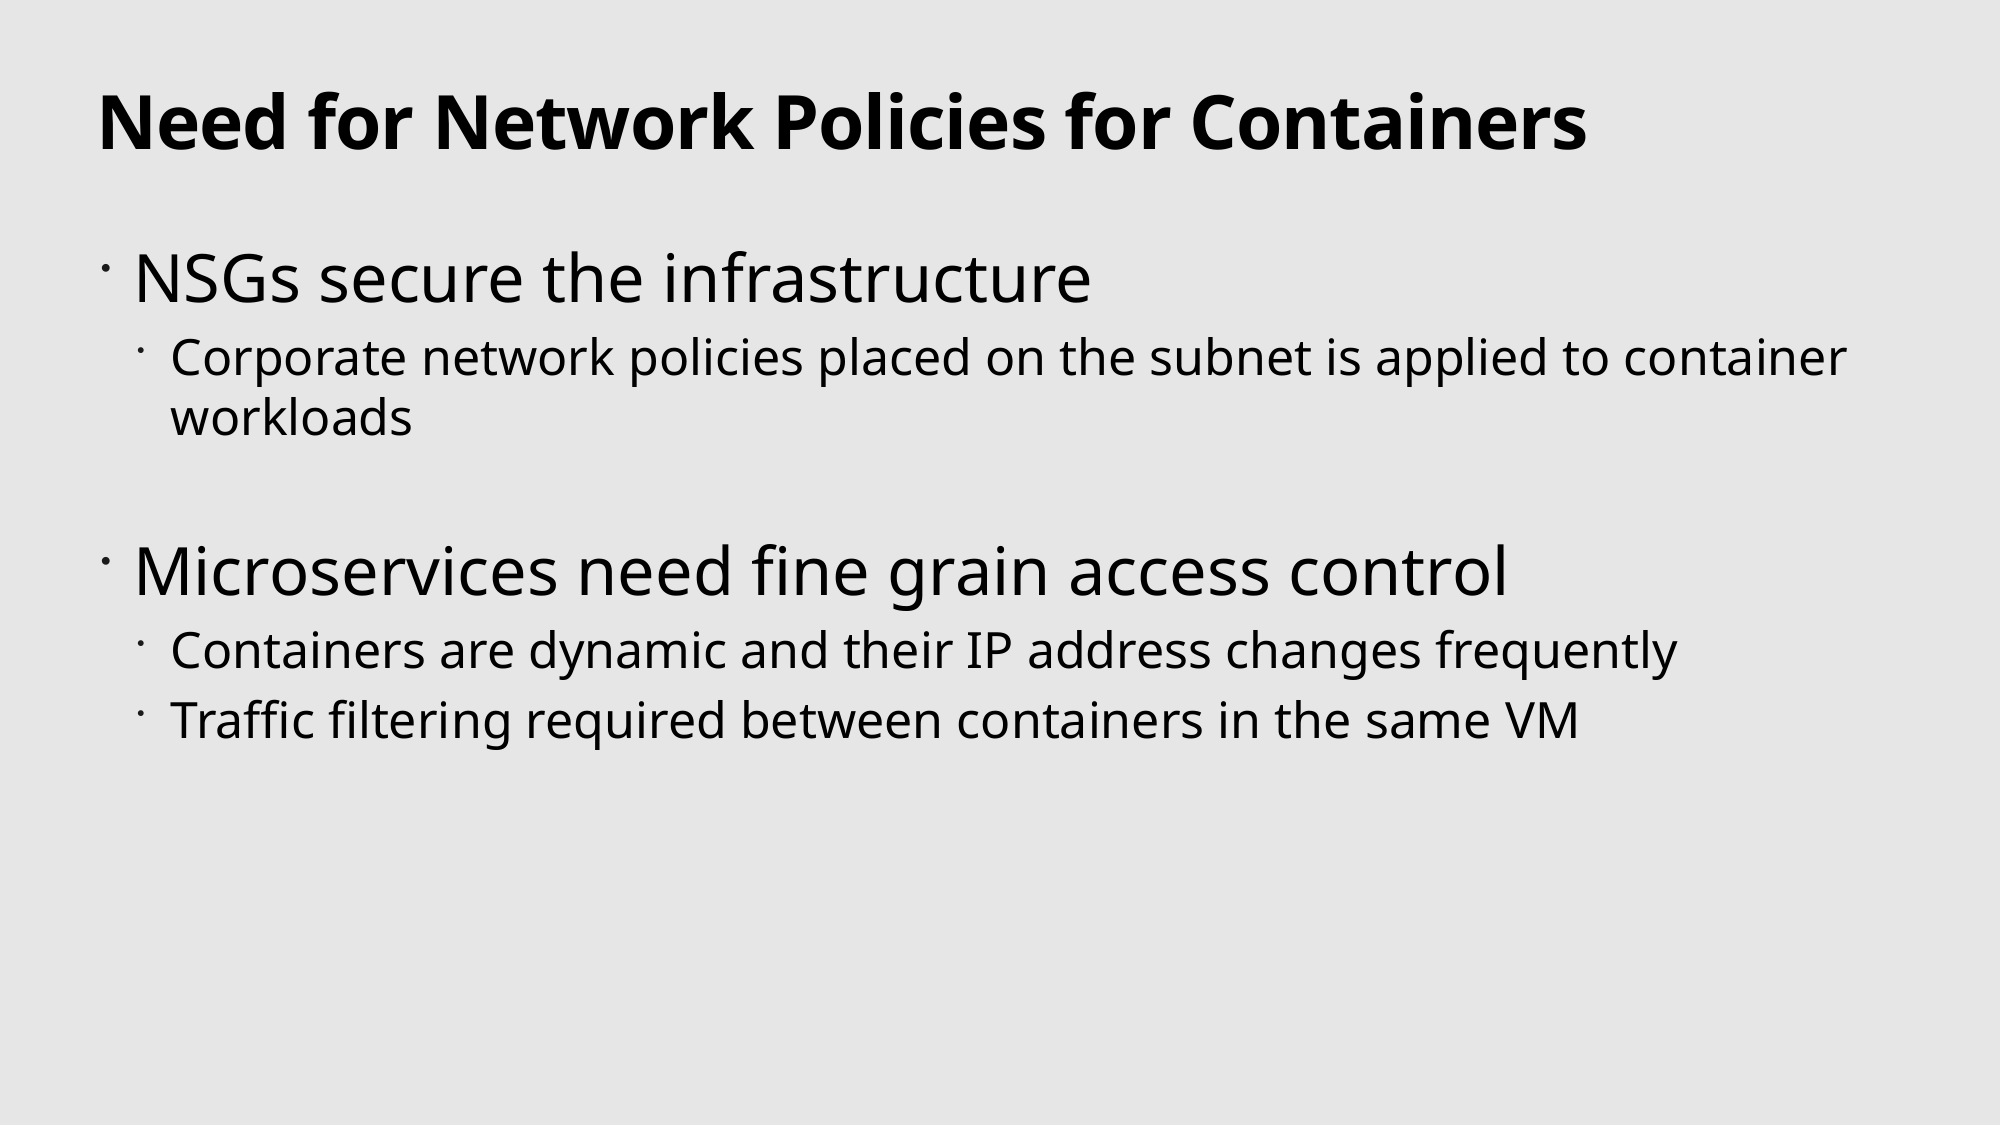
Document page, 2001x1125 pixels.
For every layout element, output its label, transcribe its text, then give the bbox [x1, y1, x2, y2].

title Need for Network Policies for Containers [96, 75, 1904, 166]
list NSGs secure the infrastructure Corporate network policies placed on the subnet is applied to container workloads Microservices need fine grain access control Containers are dynamic and their IP address changes frequently Traffic filtering required between containers in the same VM [95, 235, 1904, 1019]
